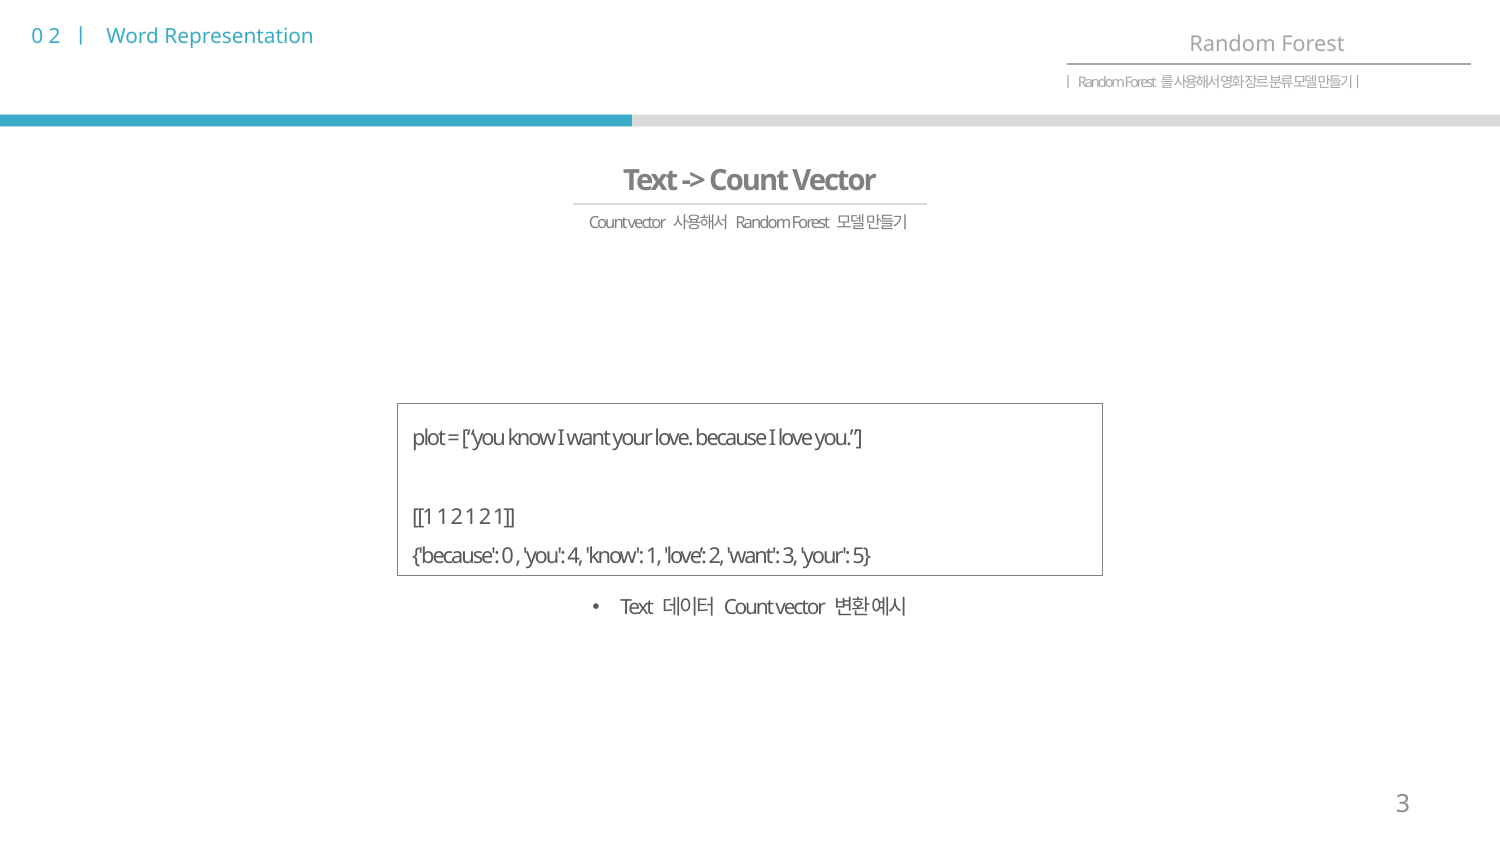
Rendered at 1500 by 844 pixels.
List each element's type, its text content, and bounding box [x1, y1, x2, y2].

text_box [1046, 22, 1495, 99]
text_box 0 2 ㅣ Word Representation [16, 15, 361, 55]
text_box Text 데이터 Count vector 변환 예시 [552, 573, 948, 627]
text_box Count vector 사용해서 Random Forest 모델 만들기 [397, 204, 1103, 240]
text_box Text -> Count Vector [600, 154, 900, 203]
text_box plot = [“you know I want your love. because I love you.”] [[1 1 2 1 2 1]] {'because': 0 , 'you': 4, 'know': 1, 'love’: 2, 'want': 3, 'your': 5} [397, 403, 1103, 576]
slide_number 3 [1074, 782, 1425, 827]
text_box [0, 113, 634, 129]
text_box [634, 113, 1500, 129]
